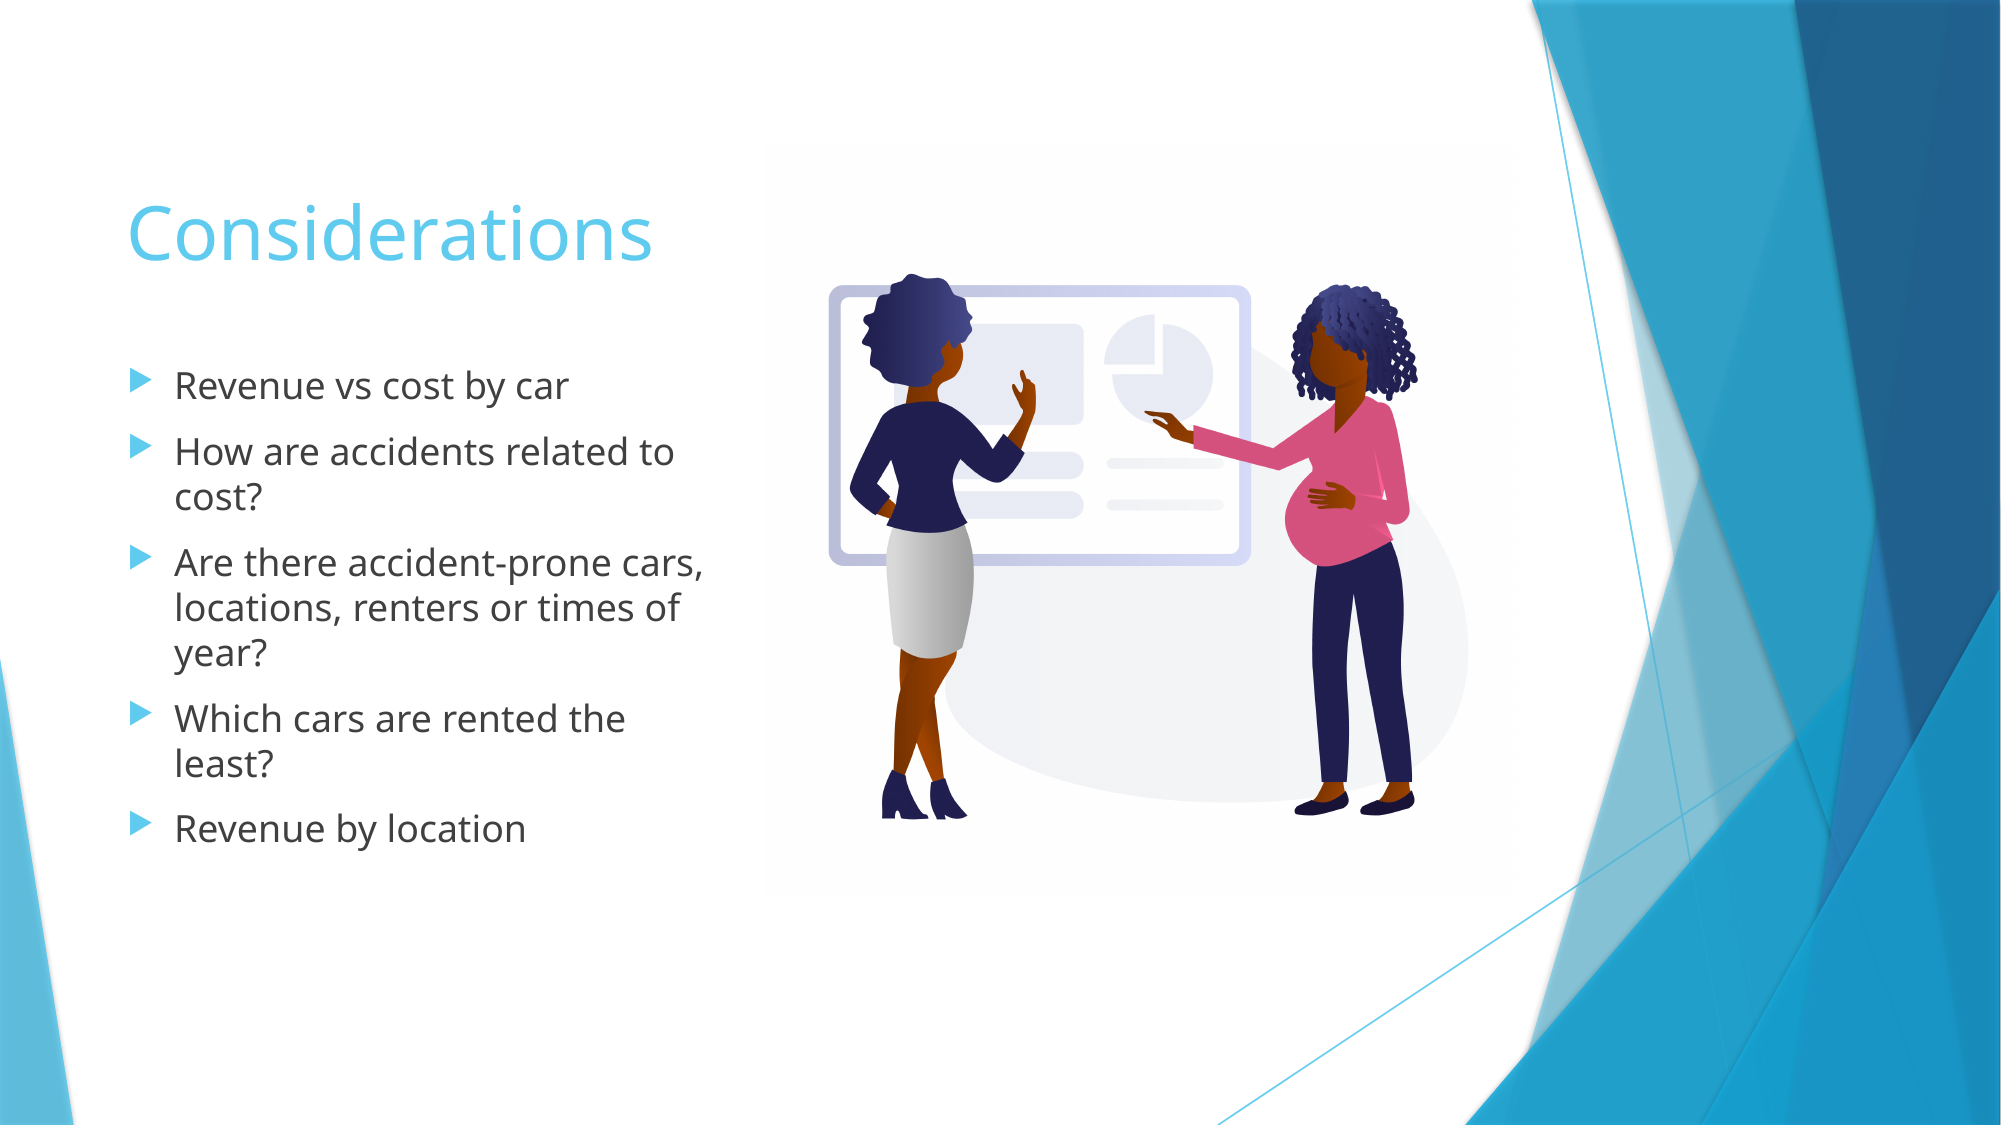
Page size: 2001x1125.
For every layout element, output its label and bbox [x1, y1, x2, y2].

picture [762, 143, 1519, 900]
text_box [0, 0, 2000, 1125]
